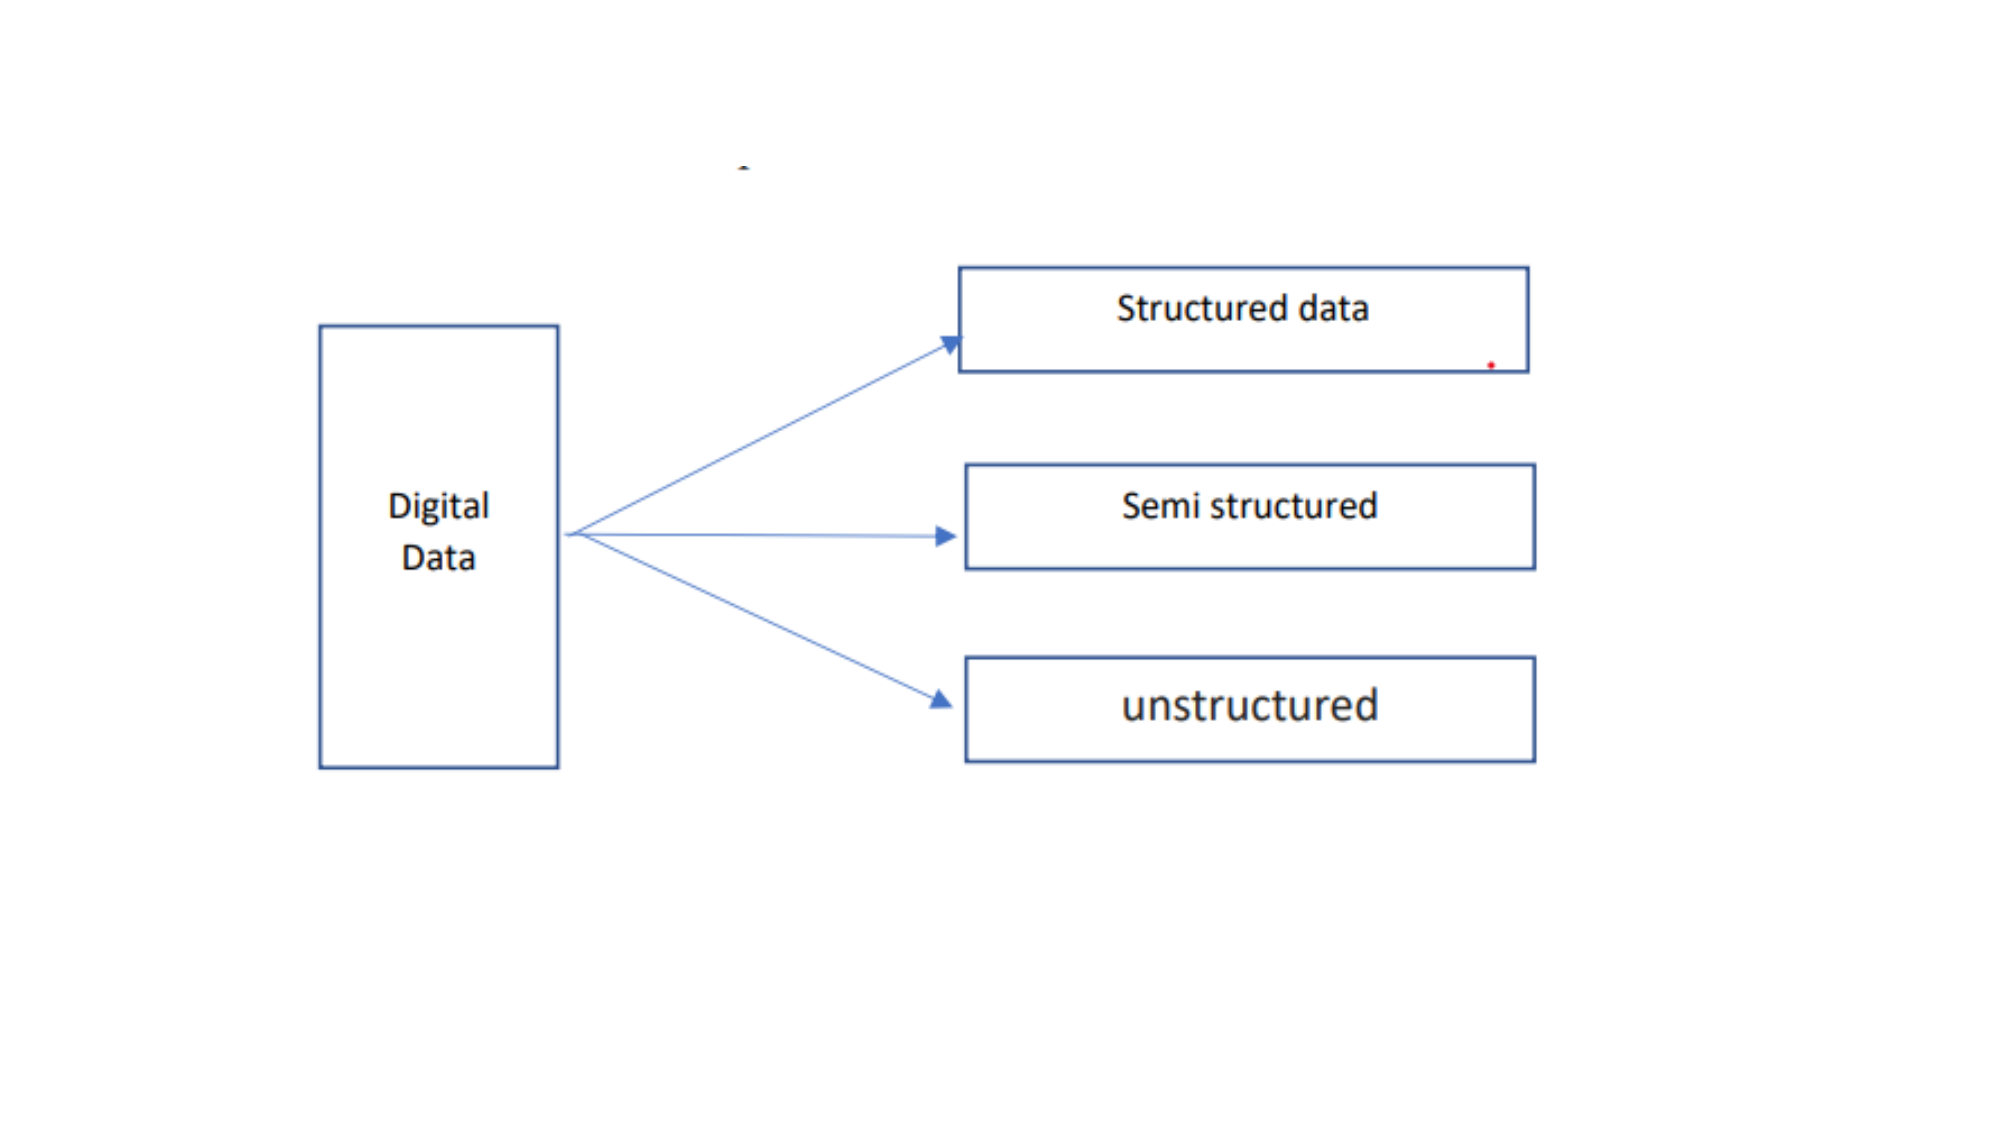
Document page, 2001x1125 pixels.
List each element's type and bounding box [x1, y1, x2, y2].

picture [196, 166, 1804, 878]
